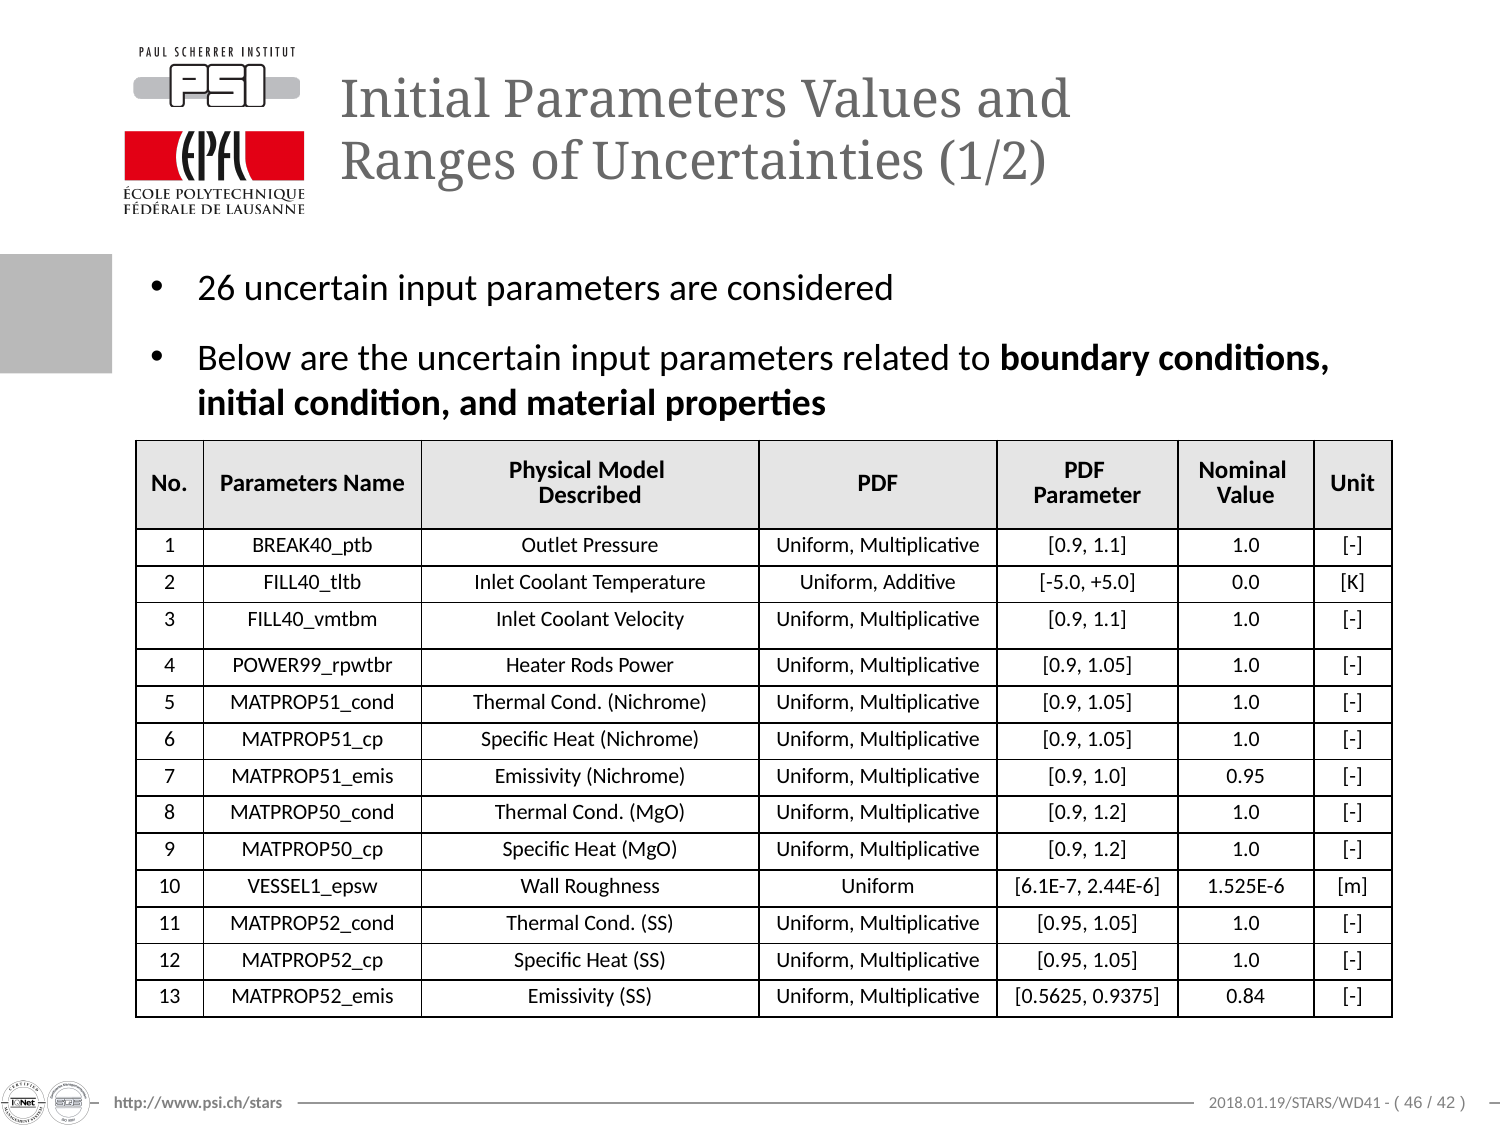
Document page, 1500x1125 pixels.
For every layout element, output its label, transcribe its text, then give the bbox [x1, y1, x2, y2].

table_cell 6 [137, 724, 203, 759]
table_cell [-] [1315, 981, 1391, 1016]
table_cell [0.9, 1.1] [998, 603, 1177, 648]
table_cell Specific Heat (SS) [422, 944, 758, 979]
table_cell 1.0 [1179, 797, 1313, 832]
table_cell Thermal Cond. (MgO) [422, 797, 758, 832]
table_cell Uniform, Multiplicative [760, 724, 996, 759]
table_cell Emissivity (Nichrome) [422, 760, 758, 795]
table_cell 2 [137, 567, 203, 602]
table_cell MATPROP52_cond [204, 908, 421, 943]
table_cell MATPROP51_cond [204, 687, 421, 722]
table_cell Specific Heat (MgO) [422, 834, 758, 869]
table_cell 1.0 [1179, 603, 1313, 648]
table_cell [K] [1315, 567, 1391, 602]
text_box 26 uncertain input parameters are considered Below are the uncertain input parameters related to boundary conditions, initial condition, and material properties [135, 255, 1447, 431]
table_cell [0.9, 1.0] [998, 760, 1177, 795]
table_cell Wall Roughness [422, 871, 758, 906]
table_cell 1.0 [1179, 687, 1313, 722]
table_cell MATPROP51_cp [204, 724, 421, 759]
table_cell [-] [1315, 760, 1391, 795]
table_cell Uniform, Multiplicative [760, 834, 996, 869]
table_cell 1.0 [1179, 724, 1313, 759]
table_cell [-5.0, +5.0] [998, 567, 1177, 602]
table_header PDF Parameter [998, 441, 1177, 528]
table_cell Uniform, Multiplicative [760, 908, 996, 943]
table_cell [0.9, 1.2] [998, 834, 1177, 869]
table_cell [6.1E-7, 2.44E-6] [998, 871, 1177, 906]
table_cell Specific Heat (Nichrome) [422, 724, 758, 759]
table_cell MATPROP50_cp [204, 834, 421, 869]
table_cell BREAK40_ptb [204, 530, 421, 565]
table_header Nominal Value [1179, 441, 1313, 528]
table_cell Uniform, Multiplicative [760, 687, 996, 722]
table_cell Emissivity (SS) [422, 981, 758, 1016]
table_cell 8 [137, 797, 203, 832]
table_cell [-] [1315, 944, 1391, 979]
table_cell MATPROP50_cond [204, 797, 421, 832]
table_cell 0.84 [1179, 981, 1313, 1016]
table_cell VESSEL1_epsw [204, 871, 421, 906]
table_cell FILL40_vmtbm [204, 603, 421, 648]
table_cell [-] [1315, 797, 1391, 832]
table_cell Uniform, Multiplicative [760, 650, 996, 685]
table_cell [m] [1315, 871, 1391, 906]
table_cell 5 [137, 687, 203, 722]
table_cell Heater Rods Power [422, 650, 758, 685]
table_cell Thermal Cond. (SS) [422, 908, 758, 943]
table_cell 11 [137, 908, 203, 943]
table_cell Uniform, Multiplicative [760, 797, 996, 832]
table_cell [0.95, 1.05] [998, 908, 1177, 943]
table_cell Uniform, Additive [760, 567, 996, 602]
table_cell [-] [1315, 834, 1391, 869]
table_header Unit [1315, 441, 1391, 528]
table_cell Uniform, Multiplicative [760, 944, 996, 979]
table_cell 0.0 [1179, 567, 1313, 602]
table_cell [-] [1315, 650, 1391, 685]
table_header PDF [760, 441, 996, 528]
table_cell 1.0 [1179, 944, 1313, 979]
table_cell 3 [137, 603, 203, 648]
table_cell 12 [137, 944, 203, 979]
table_cell MATPROP52_cp [204, 944, 421, 979]
table_cell 1.0 [1179, 650, 1313, 685]
table_cell [0.9, 1.05] [998, 650, 1177, 685]
table_cell 0.95 [1179, 760, 1313, 795]
table_cell [-] [1315, 603, 1391, 648]
table_header Parameters Name [204, 441, 421, 528]
table_cell 1.0 [1179, 834, 1313, 869]
picture [0, 1080, 90, 1125]
table_cell 9 [137, 834, 203, 869]
table_cell Inlet Coolant Temperature [422, 567, 758, 602]
table_cell [-] [1315, 908, 1391, 943]
table_cell 1.0 [1179, 530, 1313, 565]
table_cell MATPROP51_emis [204, 760, 421, 795]
table_cell Uniform, Multiplicative [760, 603, 996, 648]
table_cell Uniform, Multiplicative [760, 981, 996, 1016]
table_cell [0.9, 1.05] [998, 687, 1177, 722]
table_cell 4 [137, 650, 203, 685]
table_cell [0.9, 1.05] [998, 724, 1177, 759]
table_cell [0.9, 1.1] [998, 530, 1177, 565]
table_cell 1.525E-6 [1179, 871, 1313, 906]
table_cell FILL40_tltb [204, 567, 421, 602]
table_cell Thermal Cond. (Nichrome) [422, 687, 758, 722]
table_cell 1 [137, 530, 203, 565]
table_cell 13 [137, 981, 203, 1016]
table_cell Uniform, Multiplicative [760, 760, 996, 795]
table_cell [0.95, 1.05] [998, 944, 1177, 979]
table_cell [-] [1315, 530, 1391, 565]
table_cell POWER99_rpwtbr [204, 650, 421, 685]
table_cell Outlet Pressure [422, 530, 758, 565]
table_cell 1.0 [1179, 908, 1313, 943]
table_cell [-] [1315, 724, 1391, 759]
table_cell 10 [137, 871, 203, 906]
table_cell Uniform, Multiplicative [760, 530, 996, 565]
table_cell Uniform [760, 871, 996, 906]
table_header No. [137, 441, 203, 528]
table_header Physical Model Described [422, 441, 758, 528]
table_cell Inlet Coolant Velocity [422, 603, 758, 648]
table_cell [-] [1315, 687, 1391, 722]
title Initial Parameters Values and Ranges of Uncertainties (1/2) [340, 47, 1459, 209]
table_cell 7 [137, 760, 203, 795]
table_cell [0.9, 1.2] [998, 797, 1177, 832]
table_cell MATPROP52_emis [204, 981, 421, 1016]
table_cell [0.5625, 0.9375] [998, 981, 1177, 1016]
